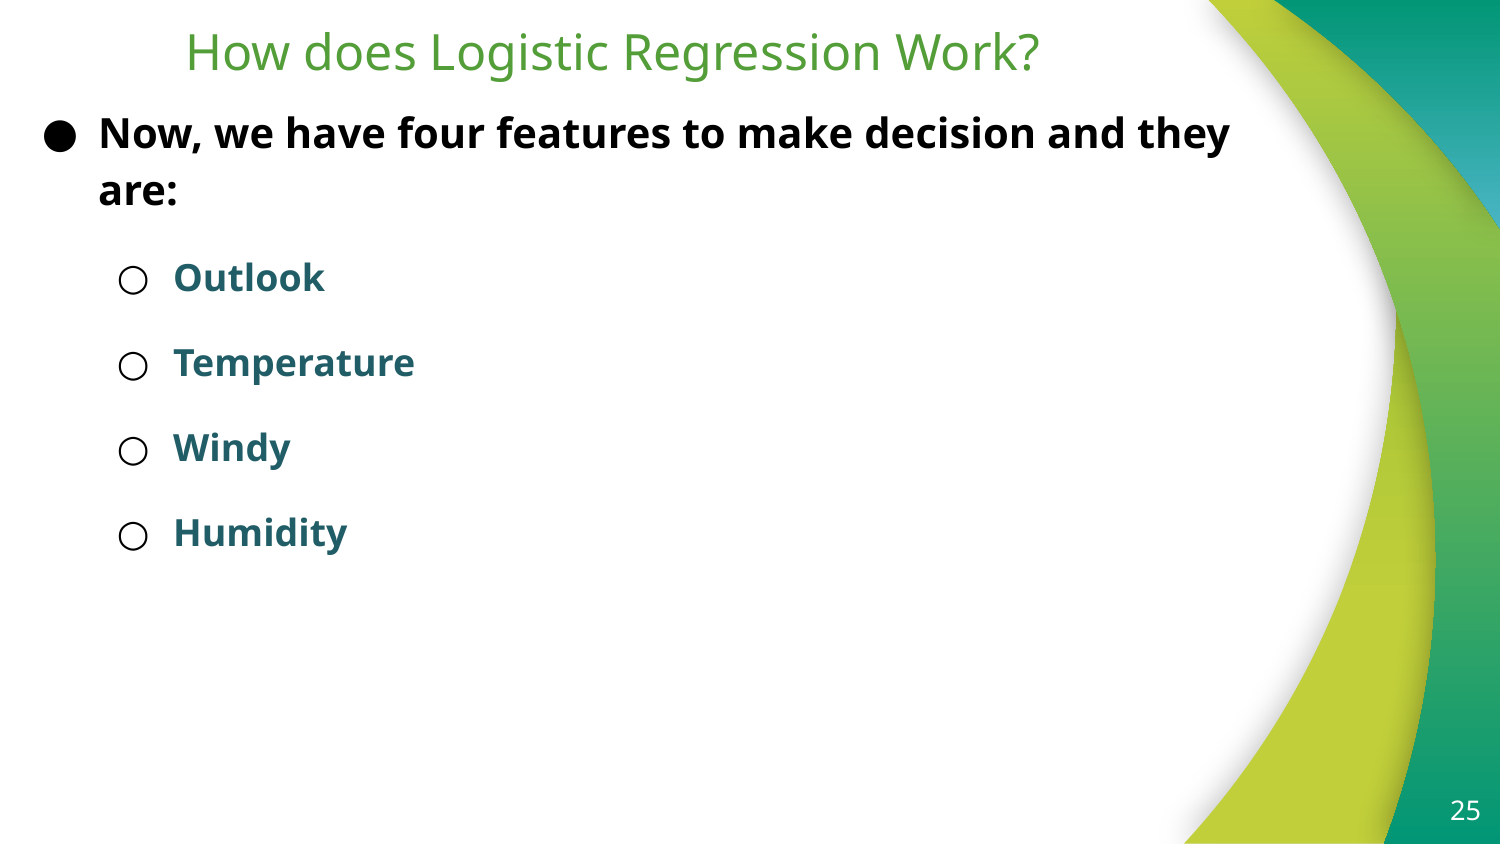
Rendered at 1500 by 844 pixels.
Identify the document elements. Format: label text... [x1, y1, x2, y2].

title How does Logistic Regression Work? [41, 16, 1184, 82]
list Now, we have four features to make decision and they are: Outlook Temperature Windy Humidity [41, 98, 1291, 820]
slide_number 25 [1391, 779, 1482, 844]
